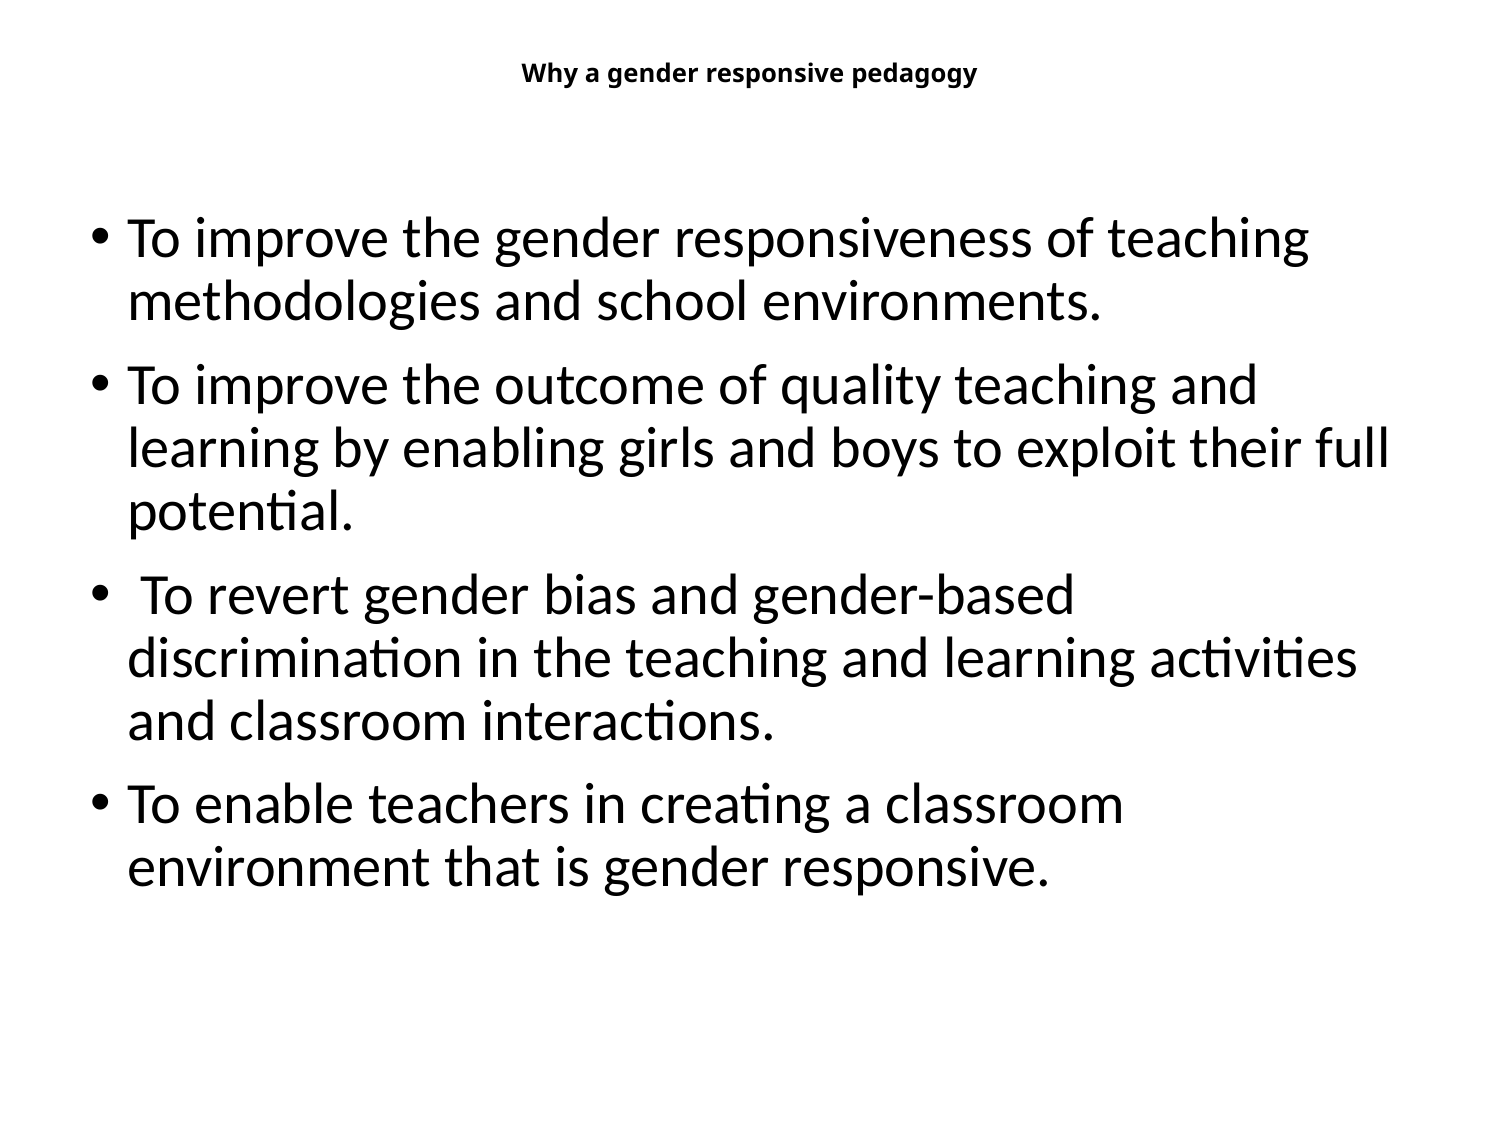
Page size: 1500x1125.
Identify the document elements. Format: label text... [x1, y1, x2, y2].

list To improve the gender responsiveness of teaching methodologies and school environments. To improve the outcome of quality teaching and learning by enabling girls and boys to exploit their full potential. To revert gender bias and gender-based discrimination in the teaching and learning activities and classroom interactions. To enable teachers in creating a classroom environment that is gender responsive. [75, 200, 1425, 1050]
title Why a gender responsive pedagogy [103, 24, 1397, 128]
